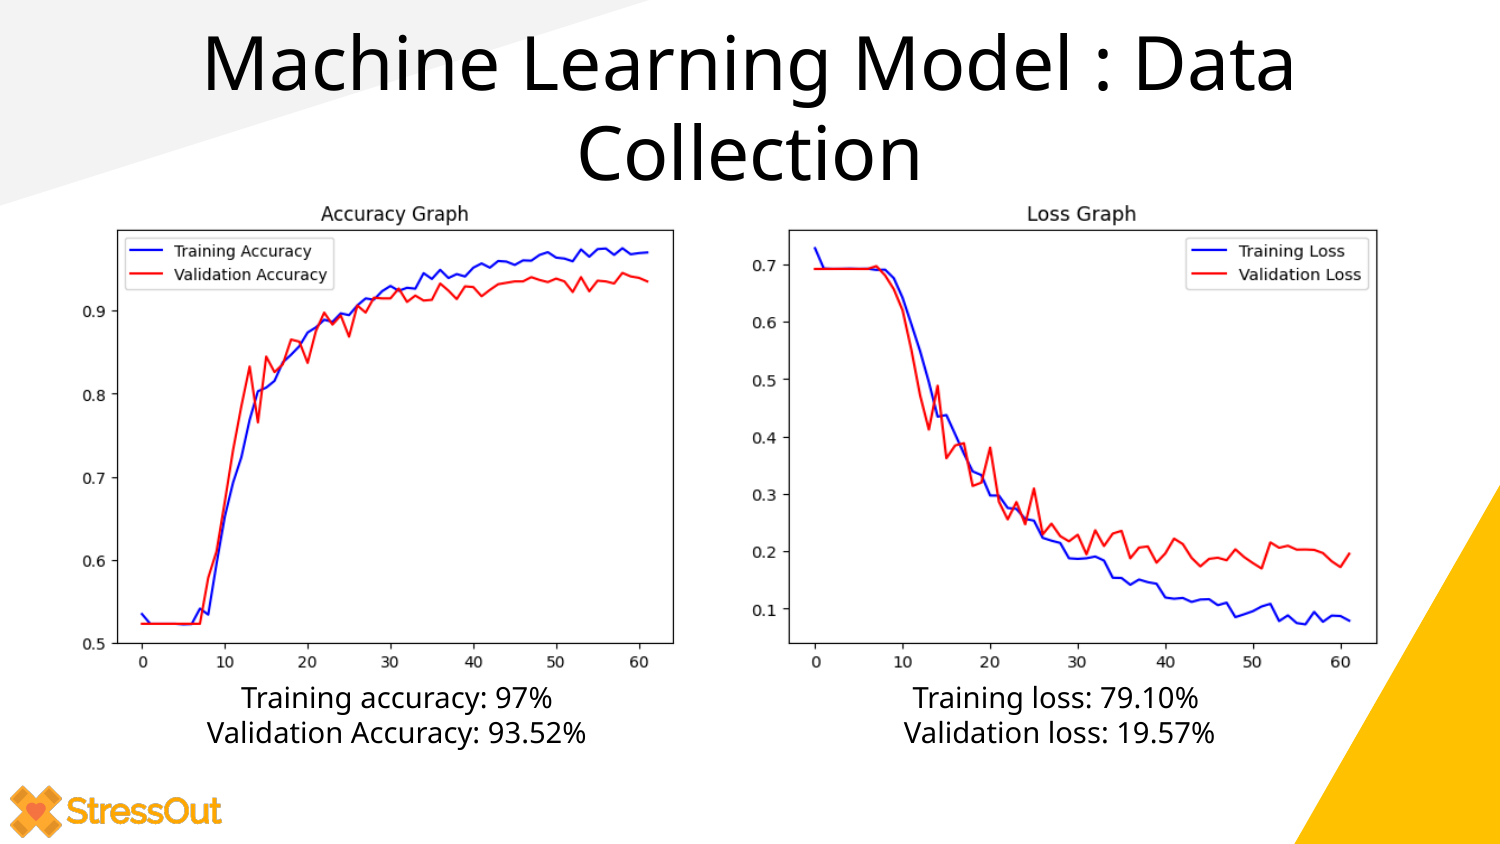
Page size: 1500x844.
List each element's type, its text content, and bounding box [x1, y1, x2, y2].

picture [0, 779, 231, 844]
text_box Training accuracy: 97% Validation Accuracy: 93.52% [43, 664, 739, 765]
title Machine Learning Model : Data Collection [85, 0, 1415, 94]
text_box Training loss: 79.10% Validation loss: 19.57% [739, 688, 1381, 765]
picture [738, 193, 1388, 681]
picture [70, 193, 683, 681]
